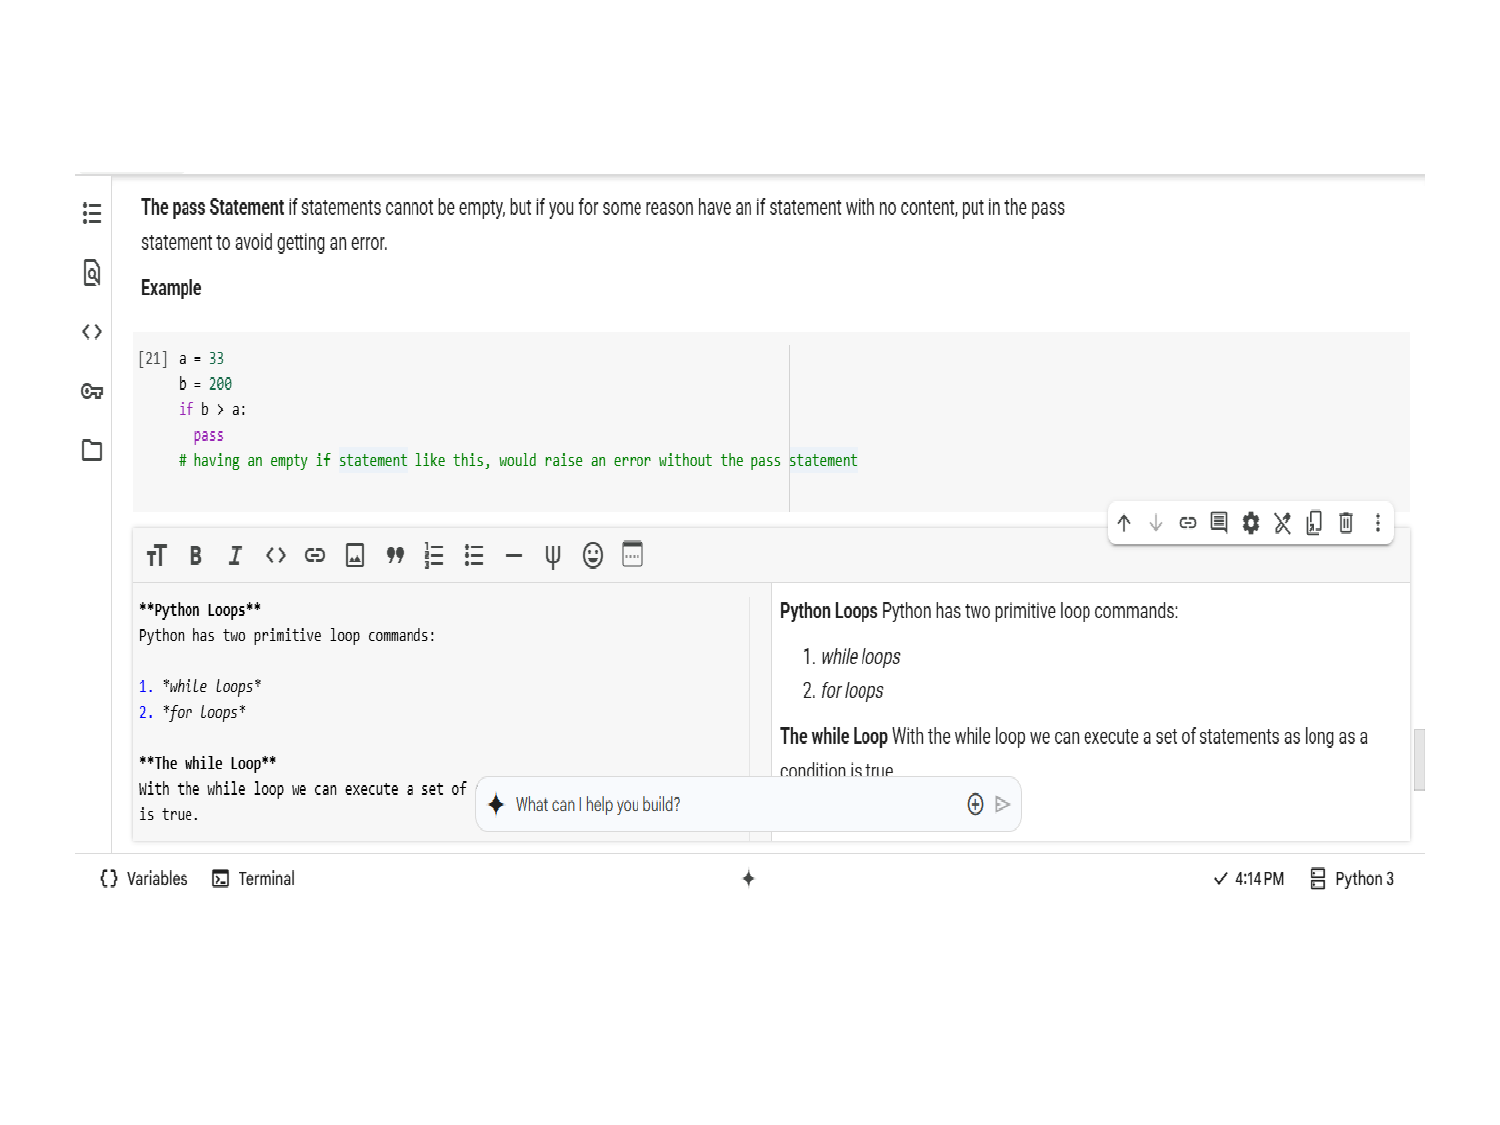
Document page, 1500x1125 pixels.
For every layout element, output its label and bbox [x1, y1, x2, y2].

list [74, 172, 1426, 903]
